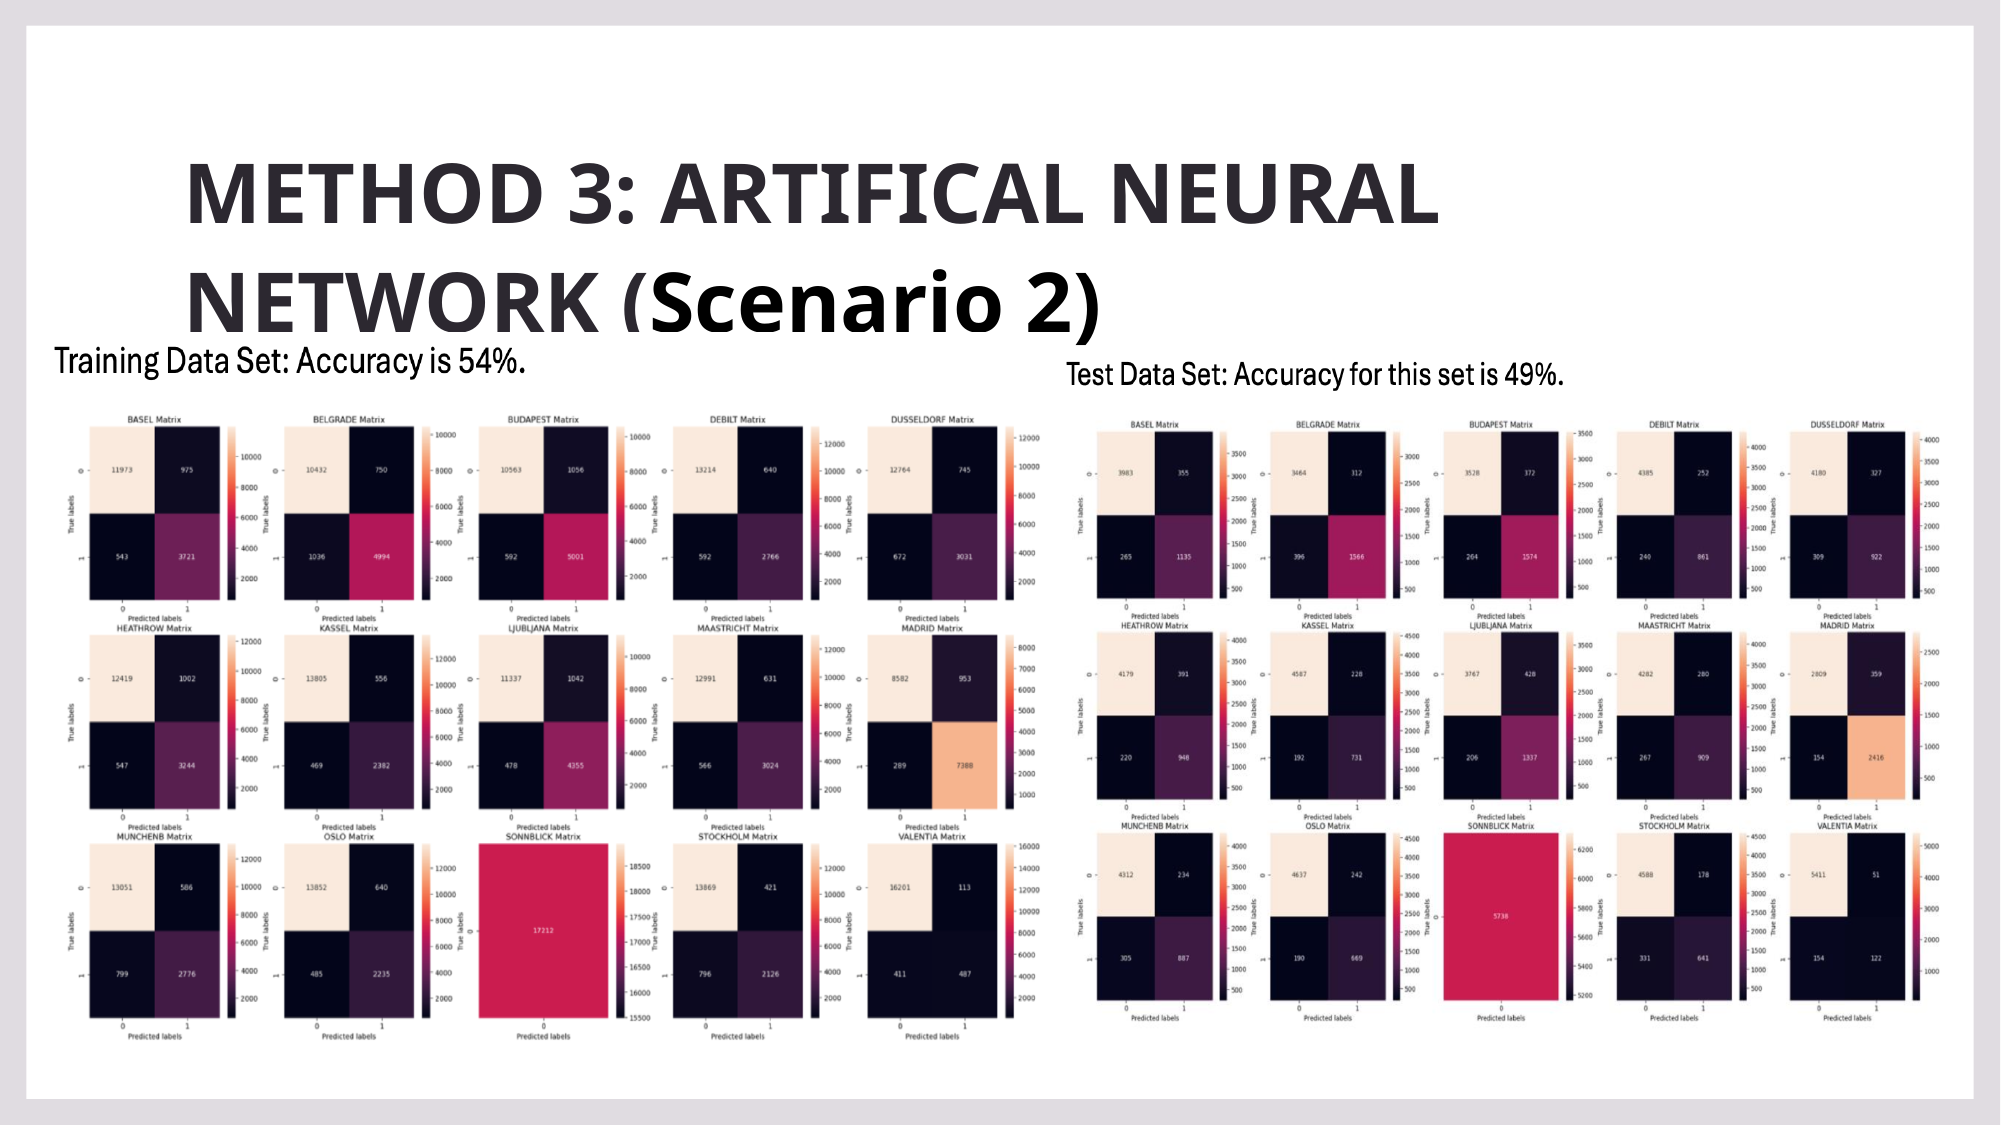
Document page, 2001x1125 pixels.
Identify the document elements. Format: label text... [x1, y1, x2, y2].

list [42, 332, 1060, 1068]
picture [1059, 352, 1958, 1031]
title METHOD 3: ARTIFICAL NEURAL NETWORK (Scenario 2) [168, 118, 1832, 352]
